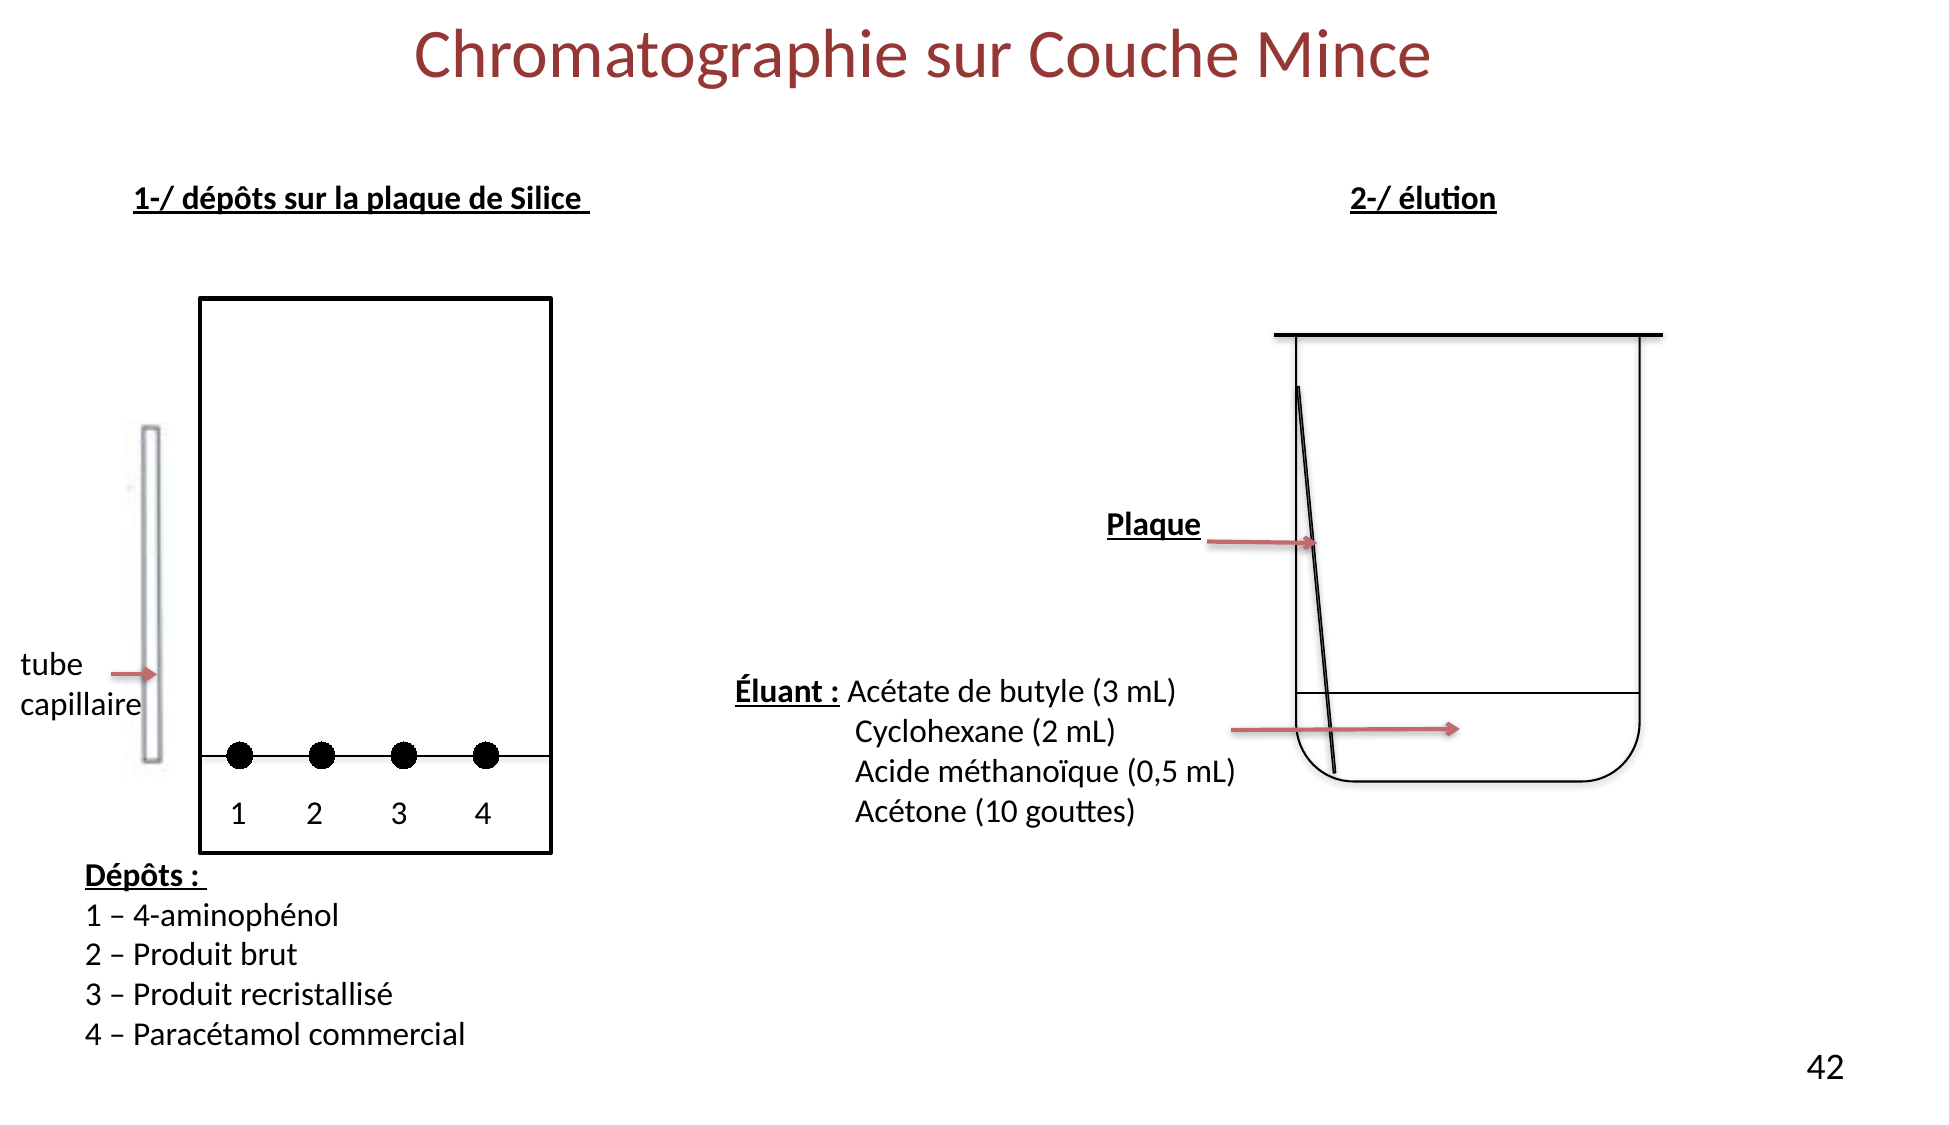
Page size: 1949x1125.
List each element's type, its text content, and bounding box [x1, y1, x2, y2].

text_box [198, 764, 553, 855]
text_box [1295, 345, 1641, 783]
text_box [1329, 740, 1337, 774]
text_box [395, 765, 413, 769]
title Chromatographie sur Couche Mince [112, 0, 1721, 100]
text_box 2-/ élution [1330, 166, 1517, 226]
text_box 1 2 3 4 [209, 780, 527, 841]
text_box [473, 741, 499, 755]
text_box Dépôts : 1 – 4-aminophénol 2 – Produit brut 3 – Produit recristallisé 4 – Paracétamol commercial [65, 842, 494, 1103]
text_box Éluant : Acétate de butyle (3 mL) Cyclohexane (2 mL) Acide méthanoïque (0,5 mL) Acétone (10 gouttes) [720, 661, 1542, 837]
text_box [477, 765, 495, 769]
text_box Plaque [1086, 488, 1230, 554]
text_box [1312, 552, 1329, 692]
text_box [1325, 701, 1332, 725]
text_box [226, 741, 253, 755]
text_box [230, 765, 249, 769]
text_box [390, 741, 417, 755]
text_box [1296, 385, 1315, 538]
text_box 1-/ dépôts sur la plaque de Silice [113, 166, 718, 226]
picture [101, 403, 204, 779]
text_box [309, 741, 335, 753]
text_box [198, 296, 553, 756]
text_box tube capillaire [0, 632, 96, 732]
